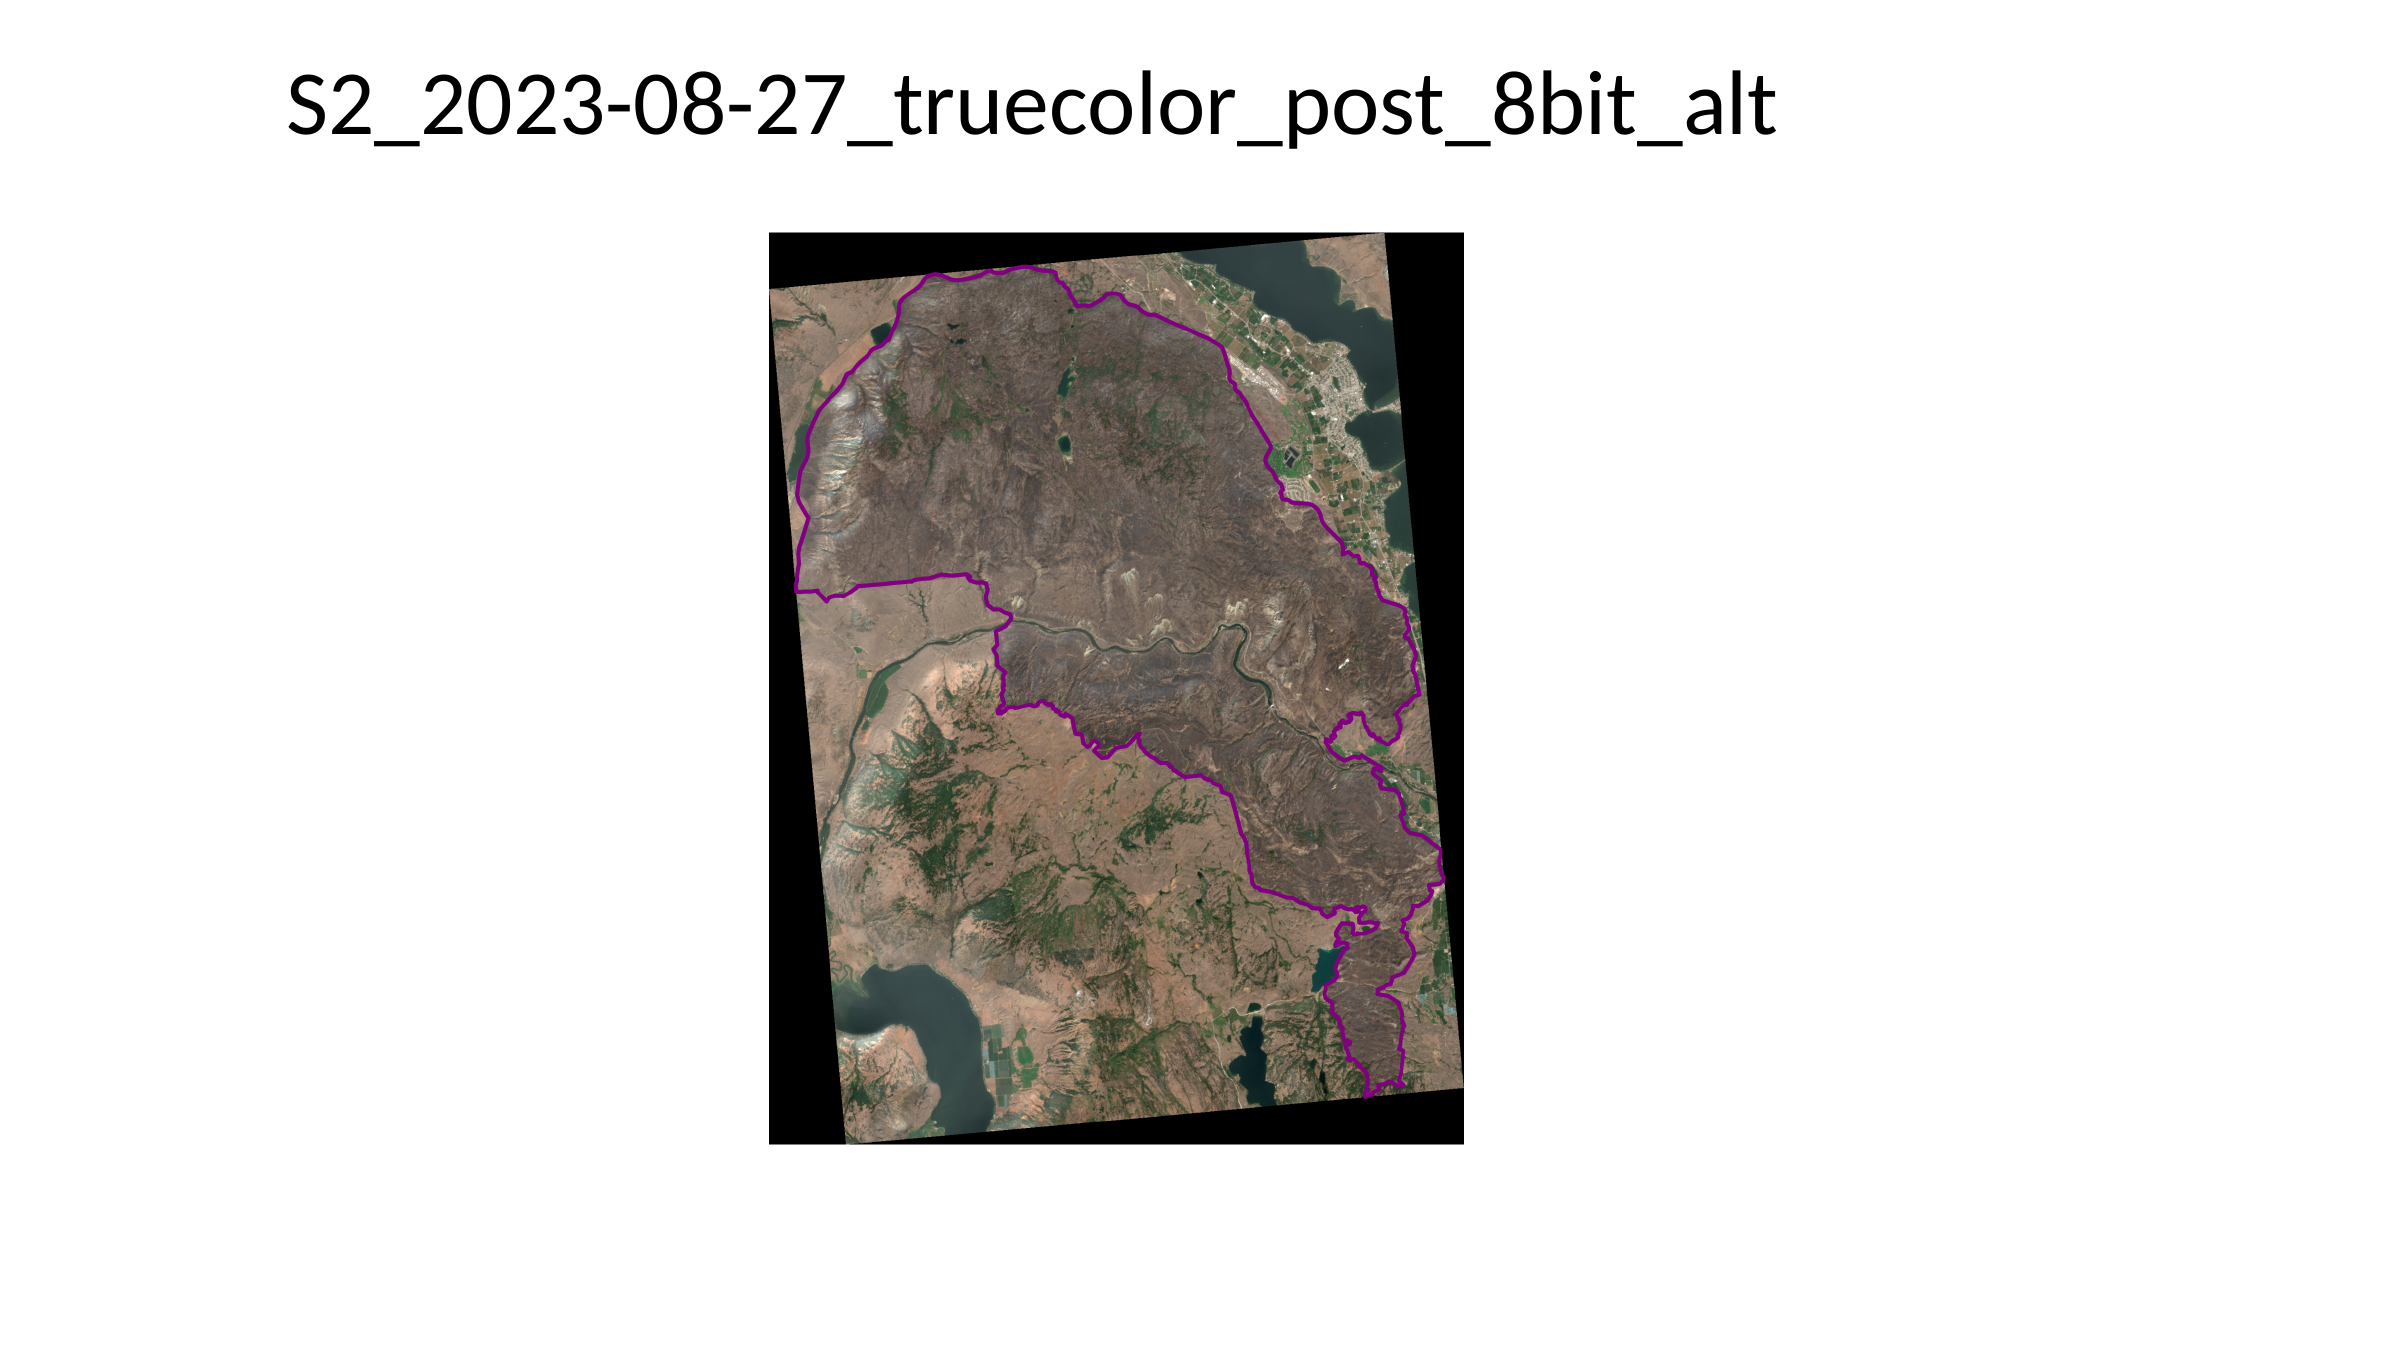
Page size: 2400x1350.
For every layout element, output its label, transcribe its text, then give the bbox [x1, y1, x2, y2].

title S2_2023-08-27_truecolor_post_8bit_alt [0, 0, 2067, 195]
picture [754, 218, 1478, 1159]
